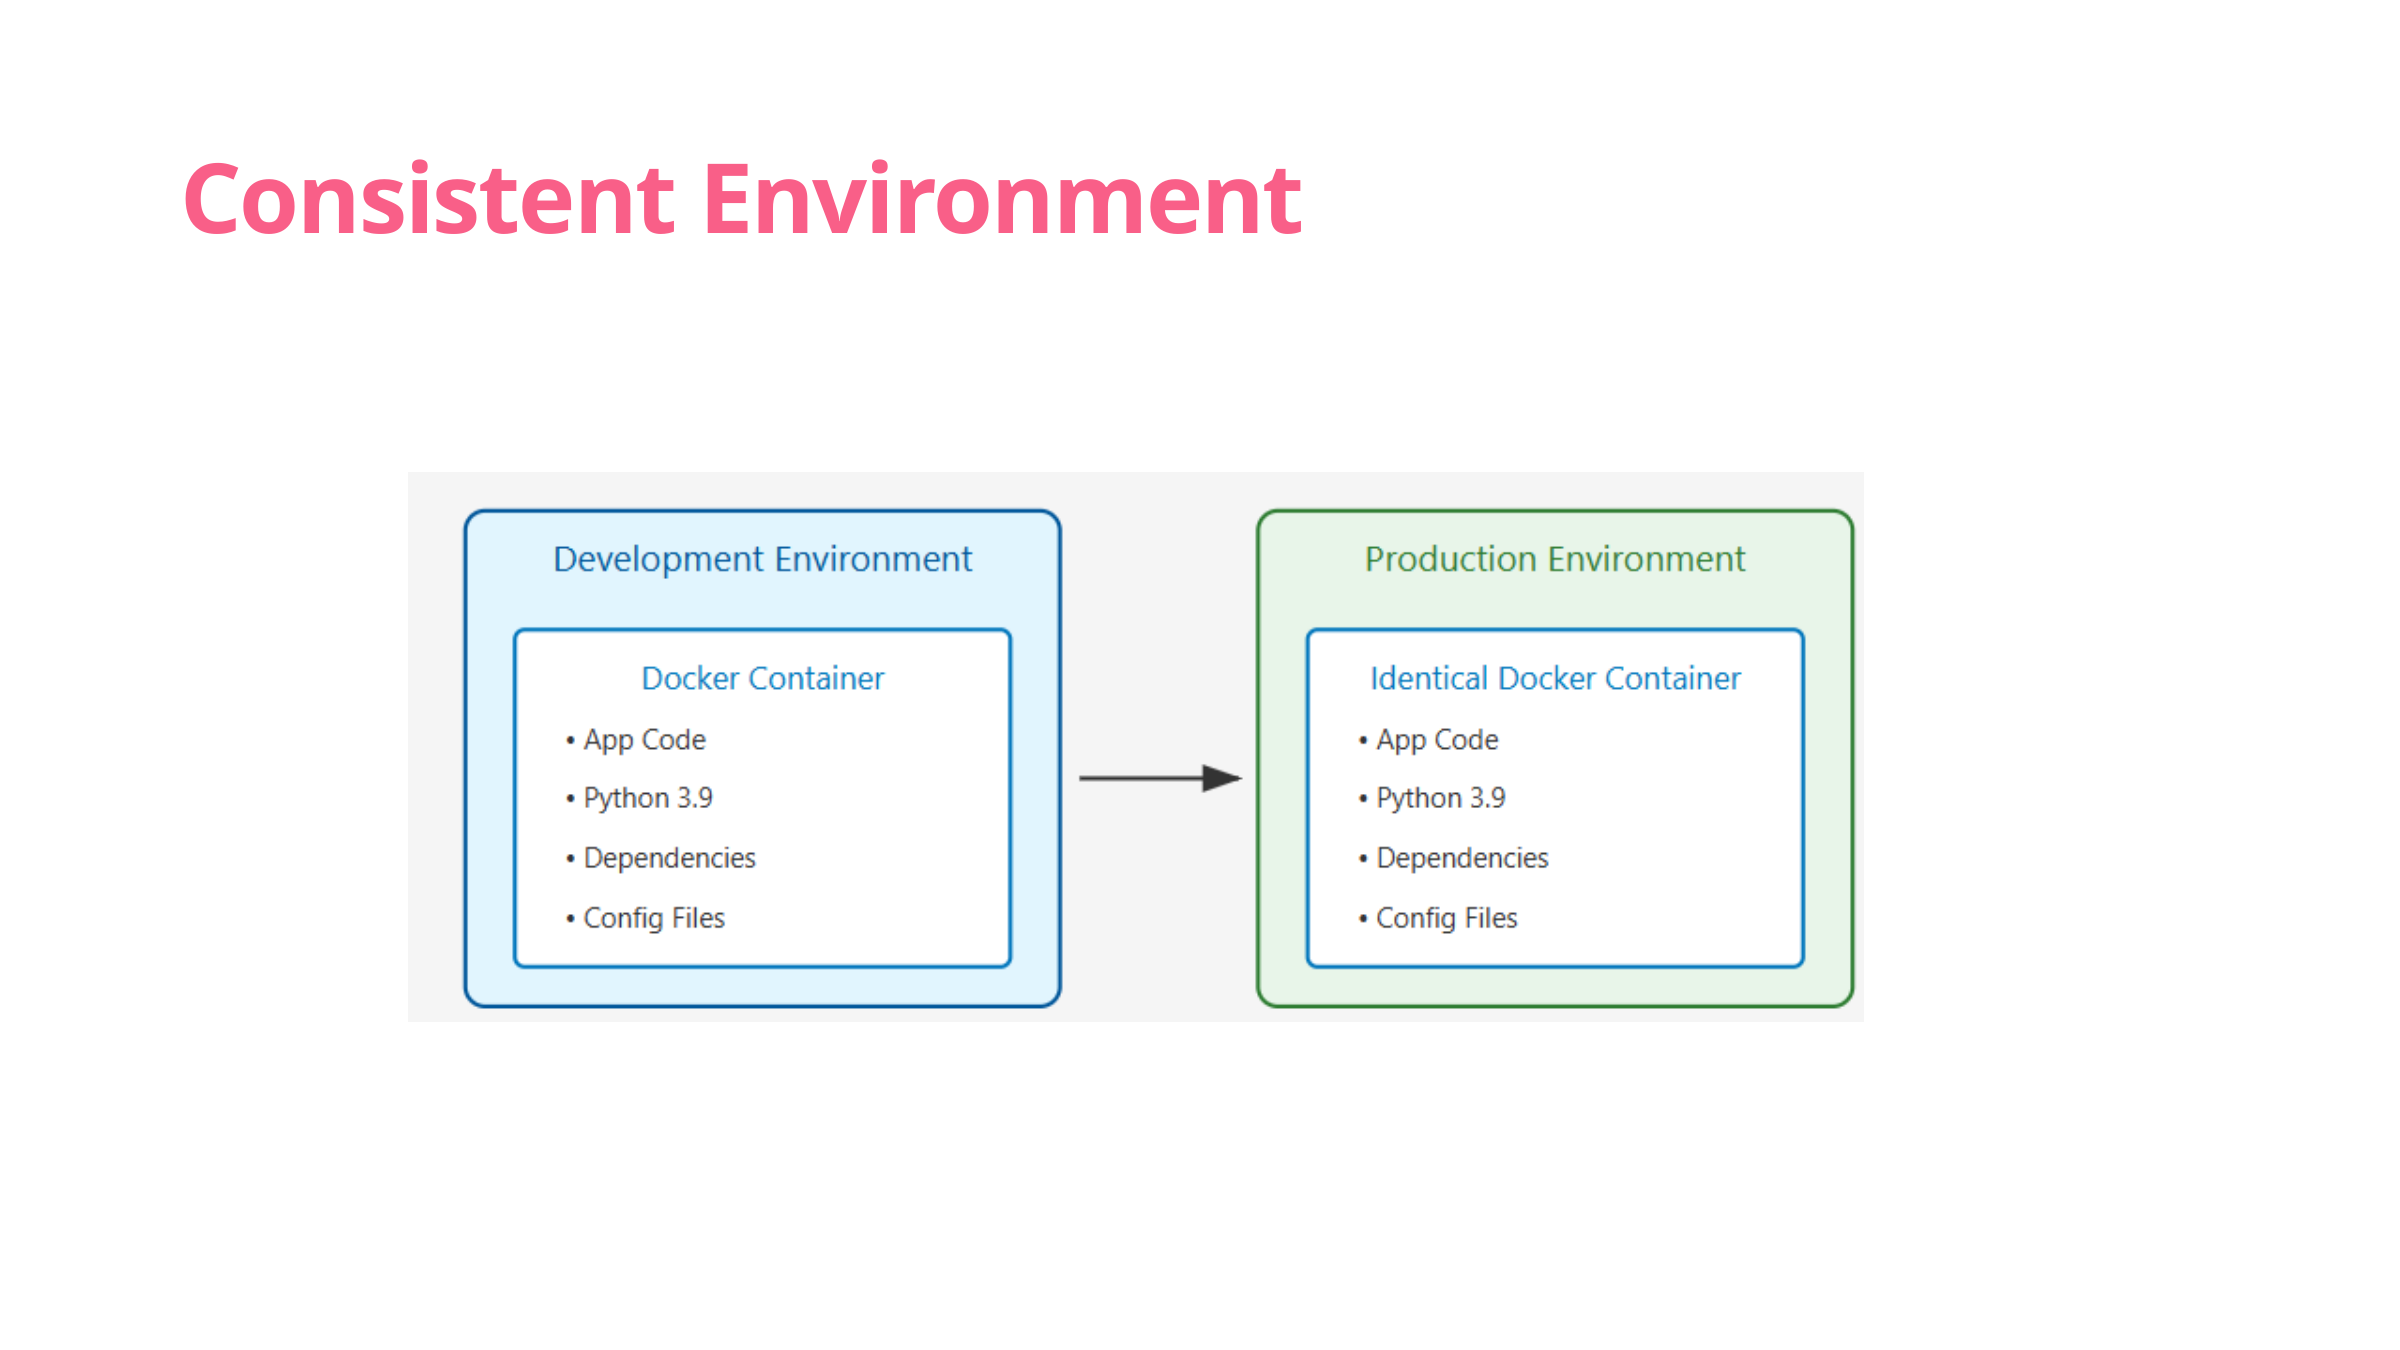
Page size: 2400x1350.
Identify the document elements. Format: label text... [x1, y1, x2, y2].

title Consistent Environment [165, 71, 2235, 333]
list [408, 472, 1864, 1022]
